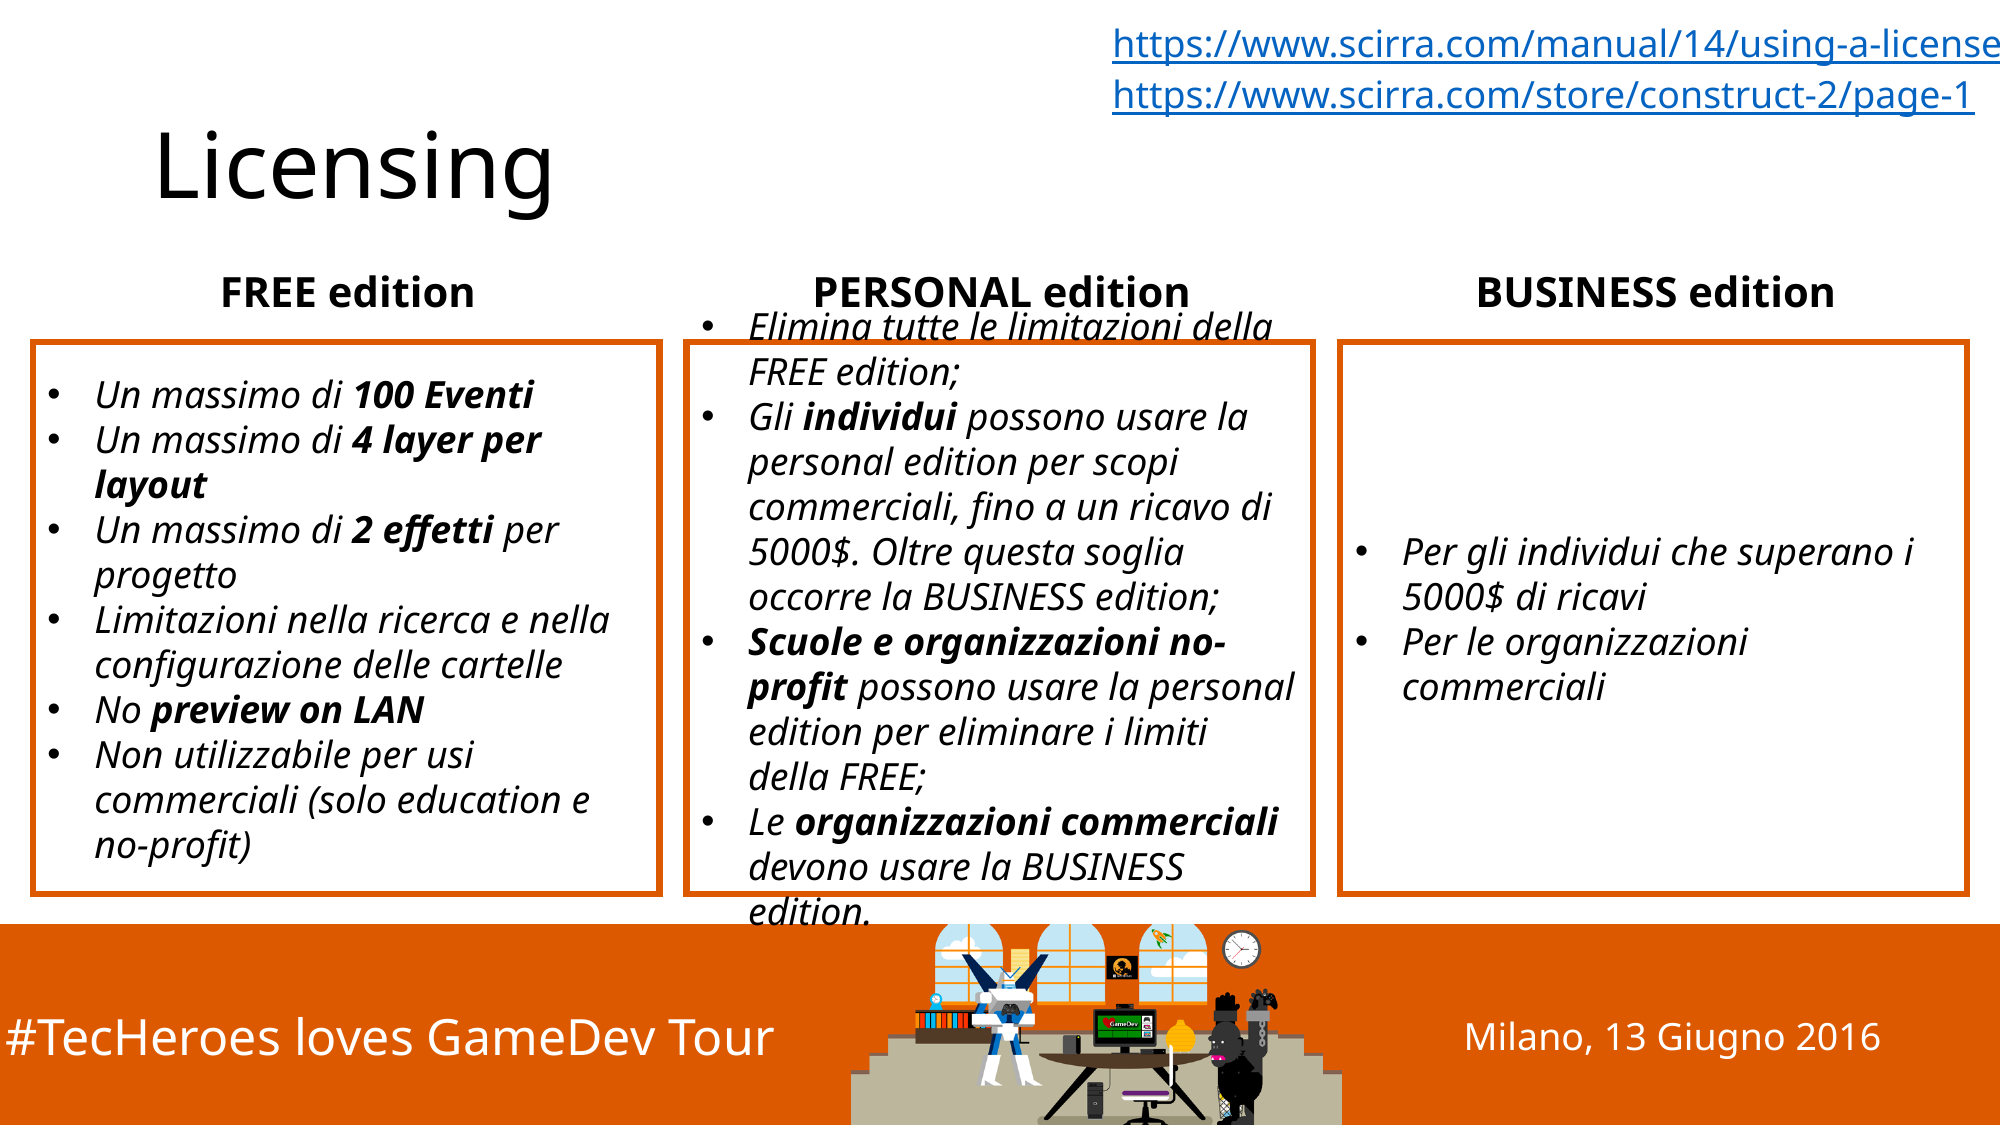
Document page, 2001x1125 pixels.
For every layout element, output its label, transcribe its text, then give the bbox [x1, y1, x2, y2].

text_box Un massimo di 100 Eventi Un massimo di 4 layer per layout Un massimo di 2 effetti per progetto Limitazioni nella ricerca e nella configurazione delle cartelle No preview on LAN Non utilizzabile per usi commerciali (solo education e no-profit) [32, 341, 661, 895]
title Licensing [137, 59, 1863, 278]
text_box FREE edition [204, 258, 491, 324]
text_box Elimina tutte le limitazioni della FREE edition; Gli individui possono usare la personal edition per scopi commerciali, fino a un ricavo di 5000$. Oltre questa soglia occorre la BUSINESS edition; Scuole e organizzazioni no-profit possono usare la personal edition per eliminare i limiti della FREE; Le organizzazioni commerciali devono usare la BUSINESS edition. [685, 341, 1314, 895]
picture [0, 924, 2000, 1125]
text_box BUSINESS edition [1460, 258, 1852, 324]
text_box https://www.scirra.com/manual/14/using-a-license https://www.scirra.com/store/construct-2/page-1 [1097, 12, 2000, 220]
text_box PERSONAL edition [797, 258, 1206, 324]
text_box Per gli individui che superano i 5000$ di ricavi Per le organizzazioni commerciali [1339, 341, 1968, 895]
